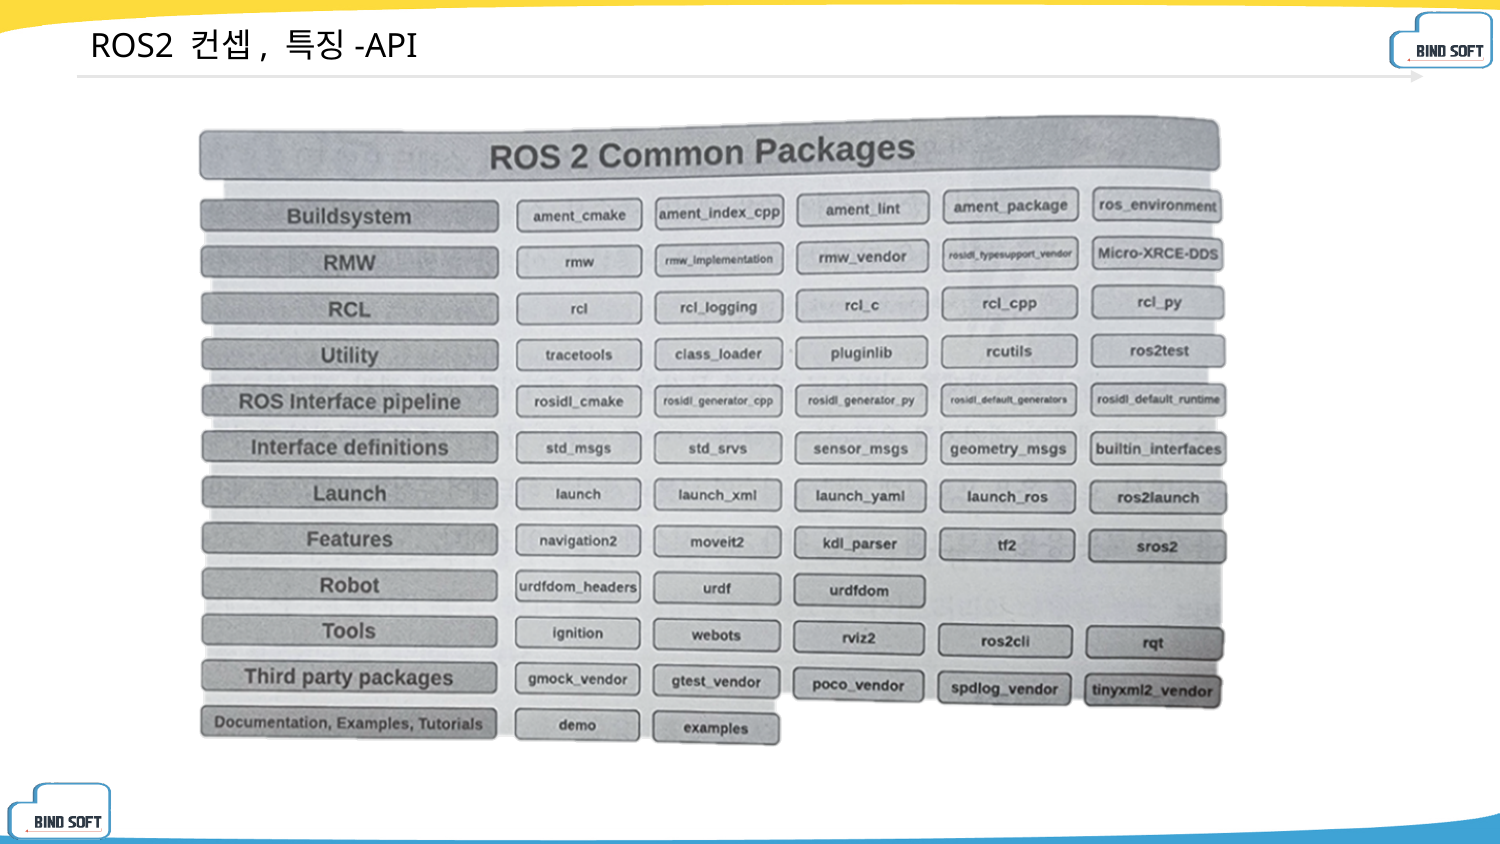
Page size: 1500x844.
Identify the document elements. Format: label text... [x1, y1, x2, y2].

picture [0, 752, 1500, 844]
picture [0, 0, 1500, 72]
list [198, 114, 1230, 748]
title ROS2 컨셉, 특징-API [75, 8, 1425, 81]
